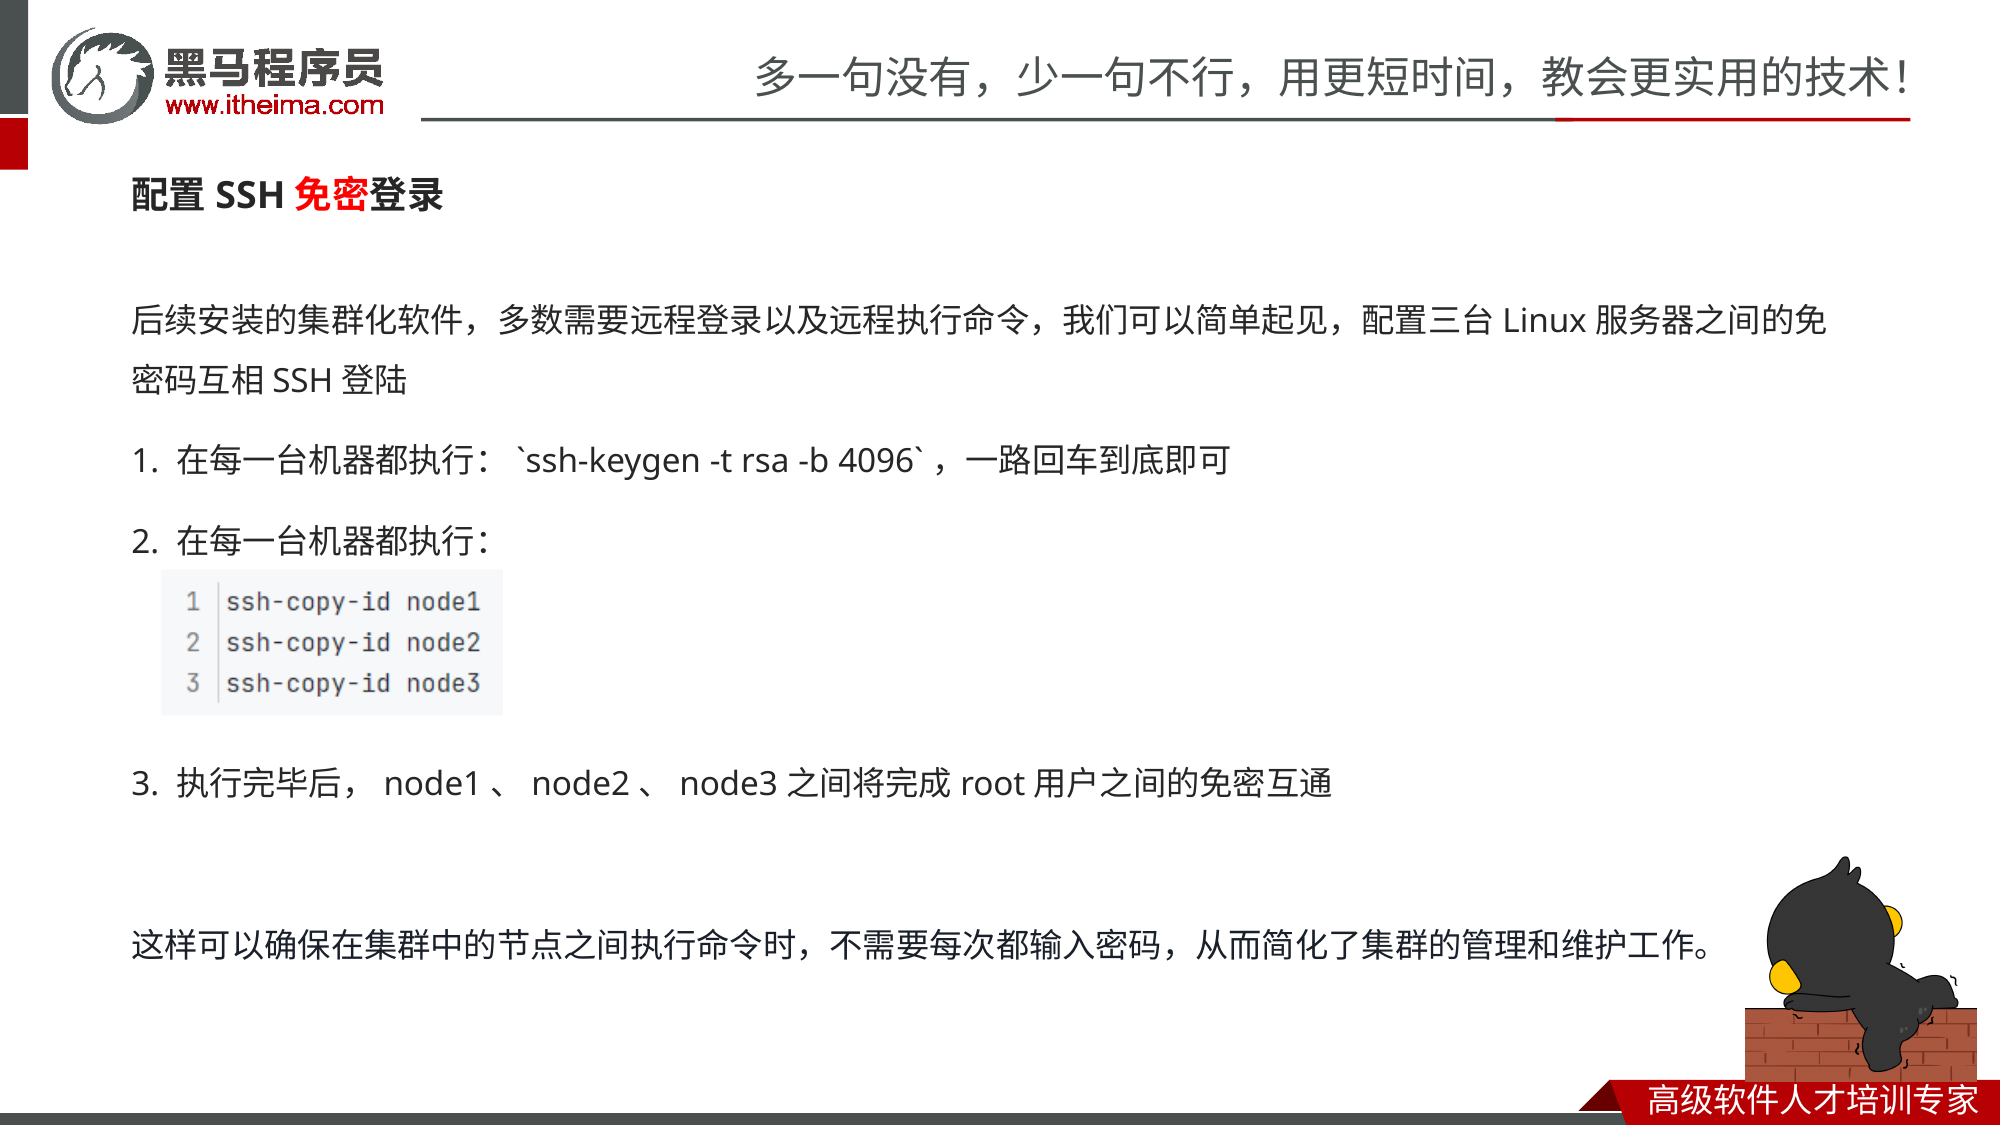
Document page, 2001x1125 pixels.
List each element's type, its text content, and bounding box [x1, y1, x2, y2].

picture [50, 26, 384, 125]
list 后续安装的集群化软件，多数需要远程登录以及远程执行命令，我们可以简单起见，配置三台Linux服务器之间的免密码互相SSH登陆 1. 在每一台机器都执行：`ssh-keygen -t rsa -b 4096`，一路回车到底即可 2. 在每一台机器都执行： 3. 执行完毕后，node1、node2、node3之间将完成root用户之间的免密互通 这样可以确保在集群中的节点之间执行命令时，不需要每次都输入密码，从而简化了集群的管理和维护工作。 [116, 271, 1872, 964]
picture [1745, 850, 1977, 1082]
list 配置SSH免密登录 [116, 154, 1872, 239]
picture [149, 562, 503, 722]
